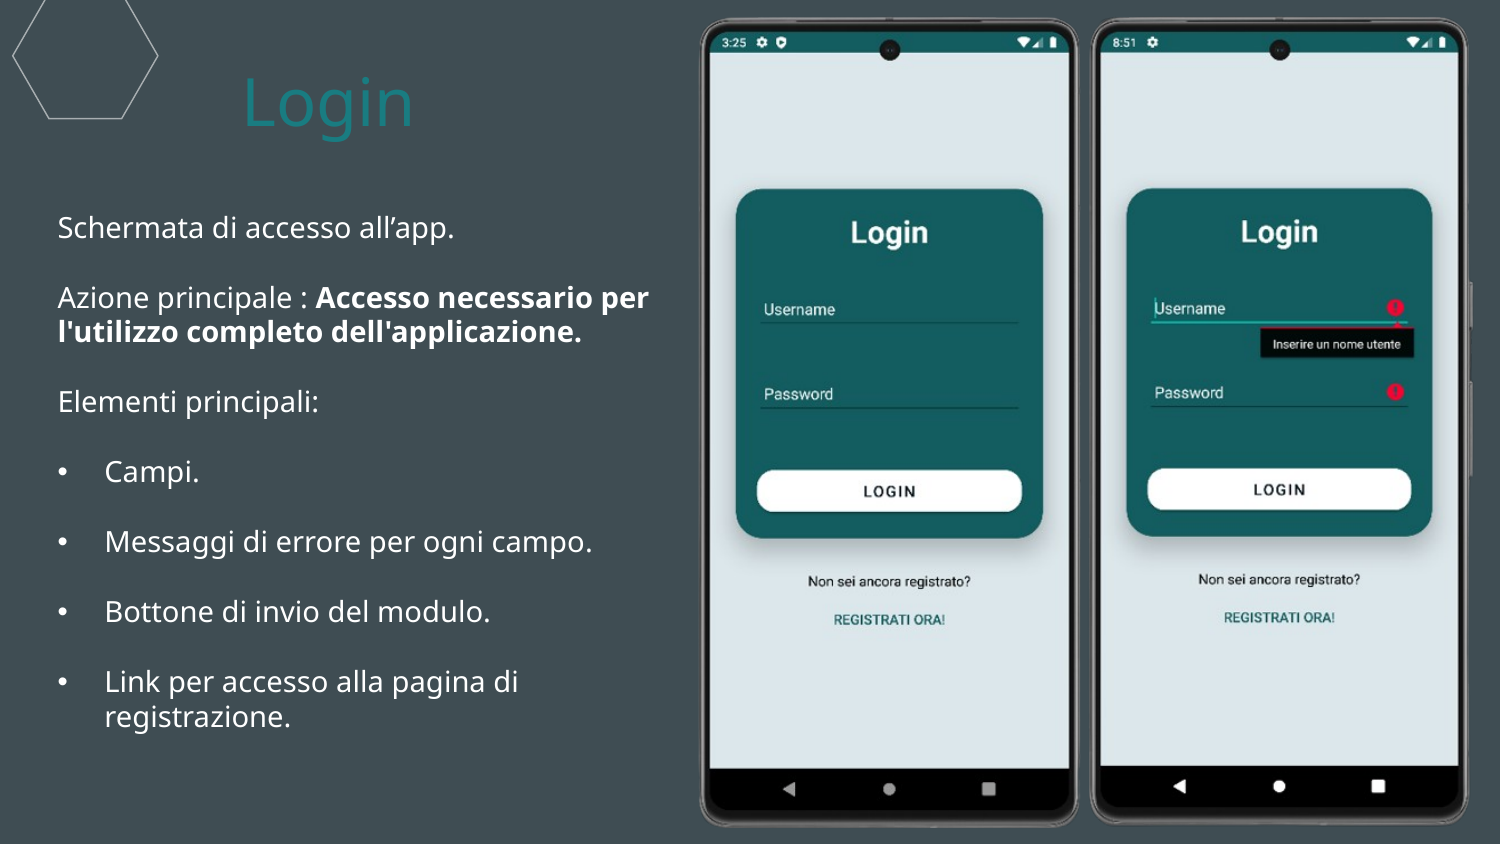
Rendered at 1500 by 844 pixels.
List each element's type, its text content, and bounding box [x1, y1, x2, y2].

text_box [11, 0, 159, 120]
title Login [105, 31, 553, 155]
picture [697, 15, 1478, 831]
subtitle Schermata di accesso all’app. Azione principale : Accesso necessario per l'utilizzo completo dell'applicazione. Elementi principali: Campi. Messaggi di errore per ogni campo. Bottone di invio del modulo. Link per accesso alla pagina di registrazione. [42, 193, 687, 706]
